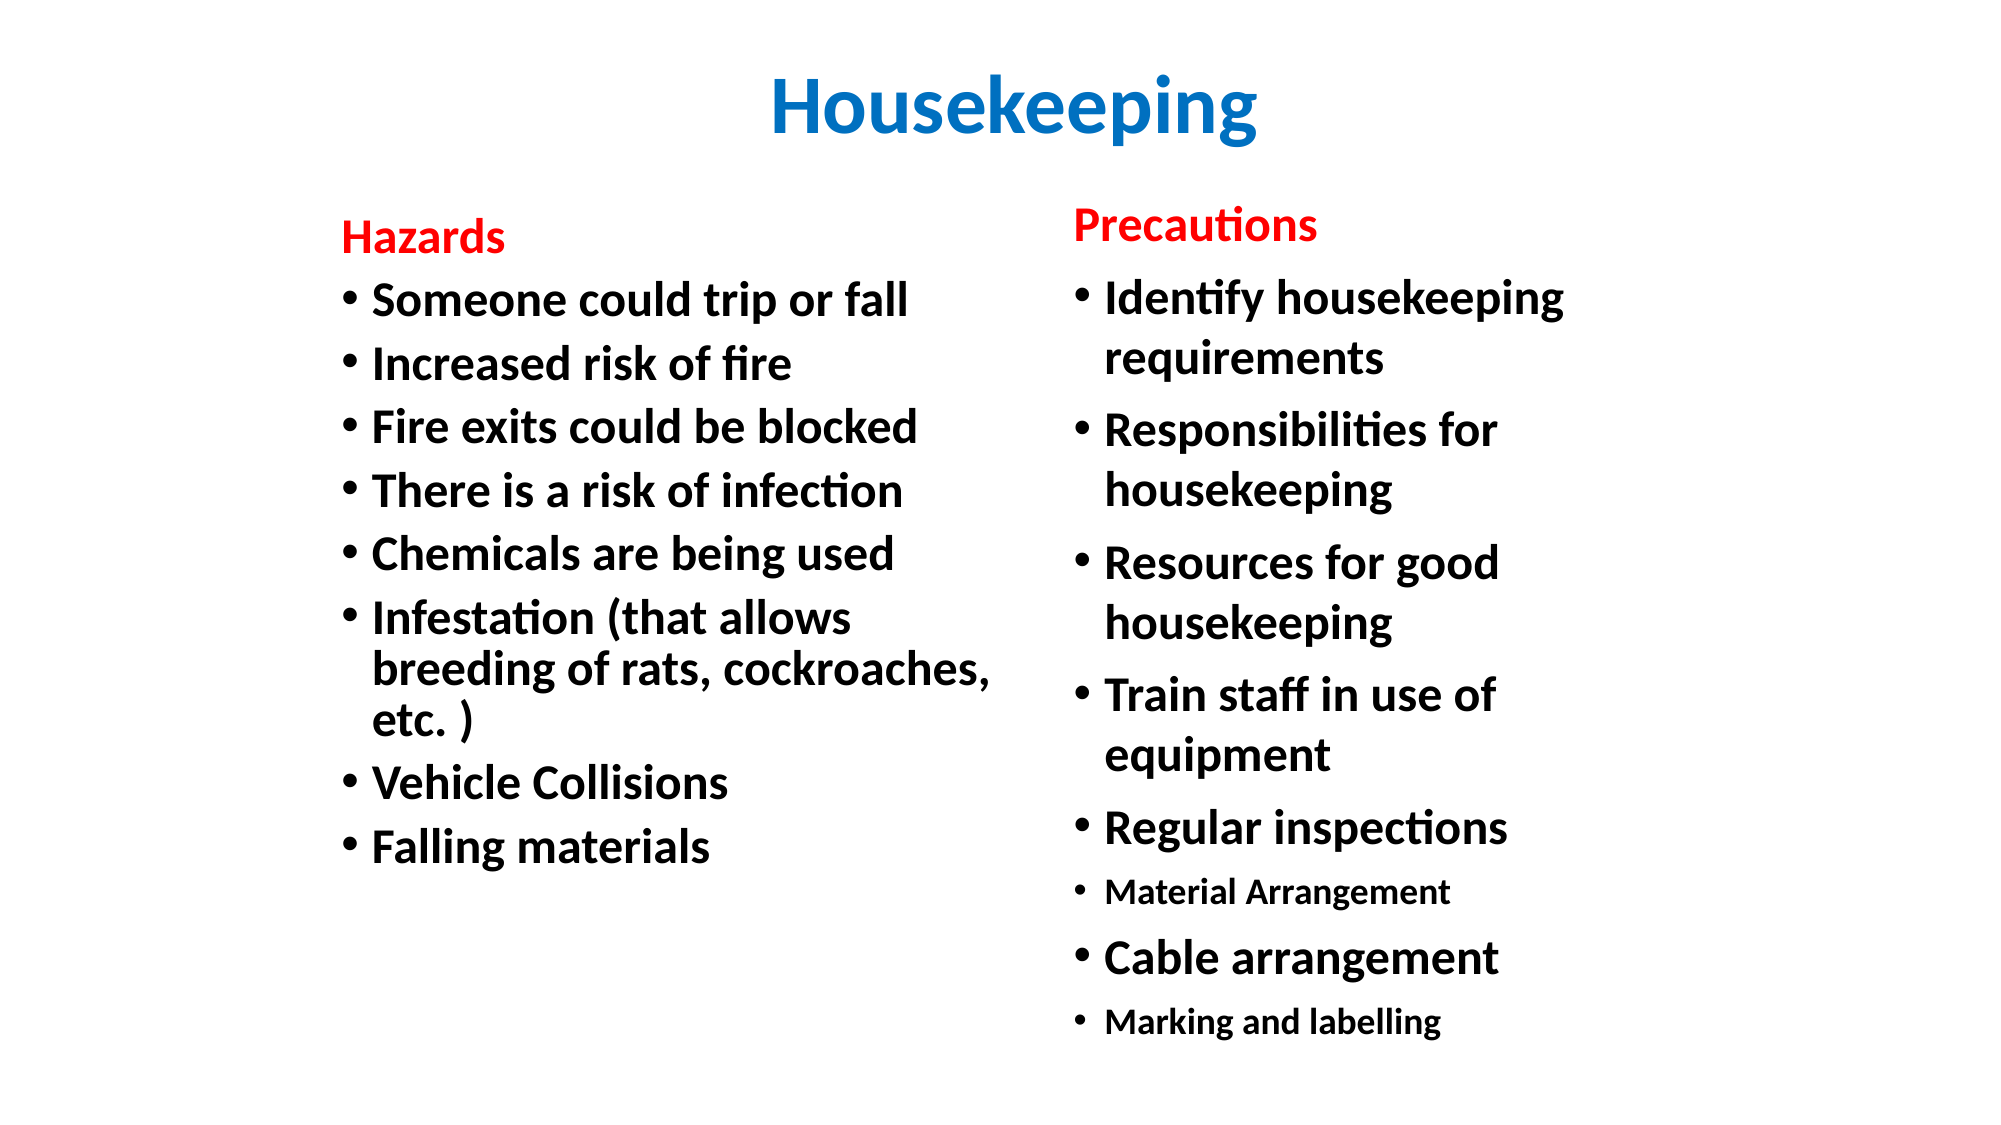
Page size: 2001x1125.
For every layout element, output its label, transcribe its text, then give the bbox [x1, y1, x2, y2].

text_box Housekeeping [326, 42, 1702, 231]
text_box Hazards Someone could trip or fall Increased risk of fire Fire exits could be blocked There is a risk of infection Chemicals are being used Infestation (that allows breeding of rats, cockroaches, etc. ) Vehicle Collisions Falling materials [326, 196, 1024, 881]
text_box Precautions Identify housekeeping requirements Responsibilities for housekeeping Resources for good housekeeping Train staff in use of equipment Regular inspections Material Arrangement Cable arrangement Marking and labelling [1059, 184, 1638, 1122]
